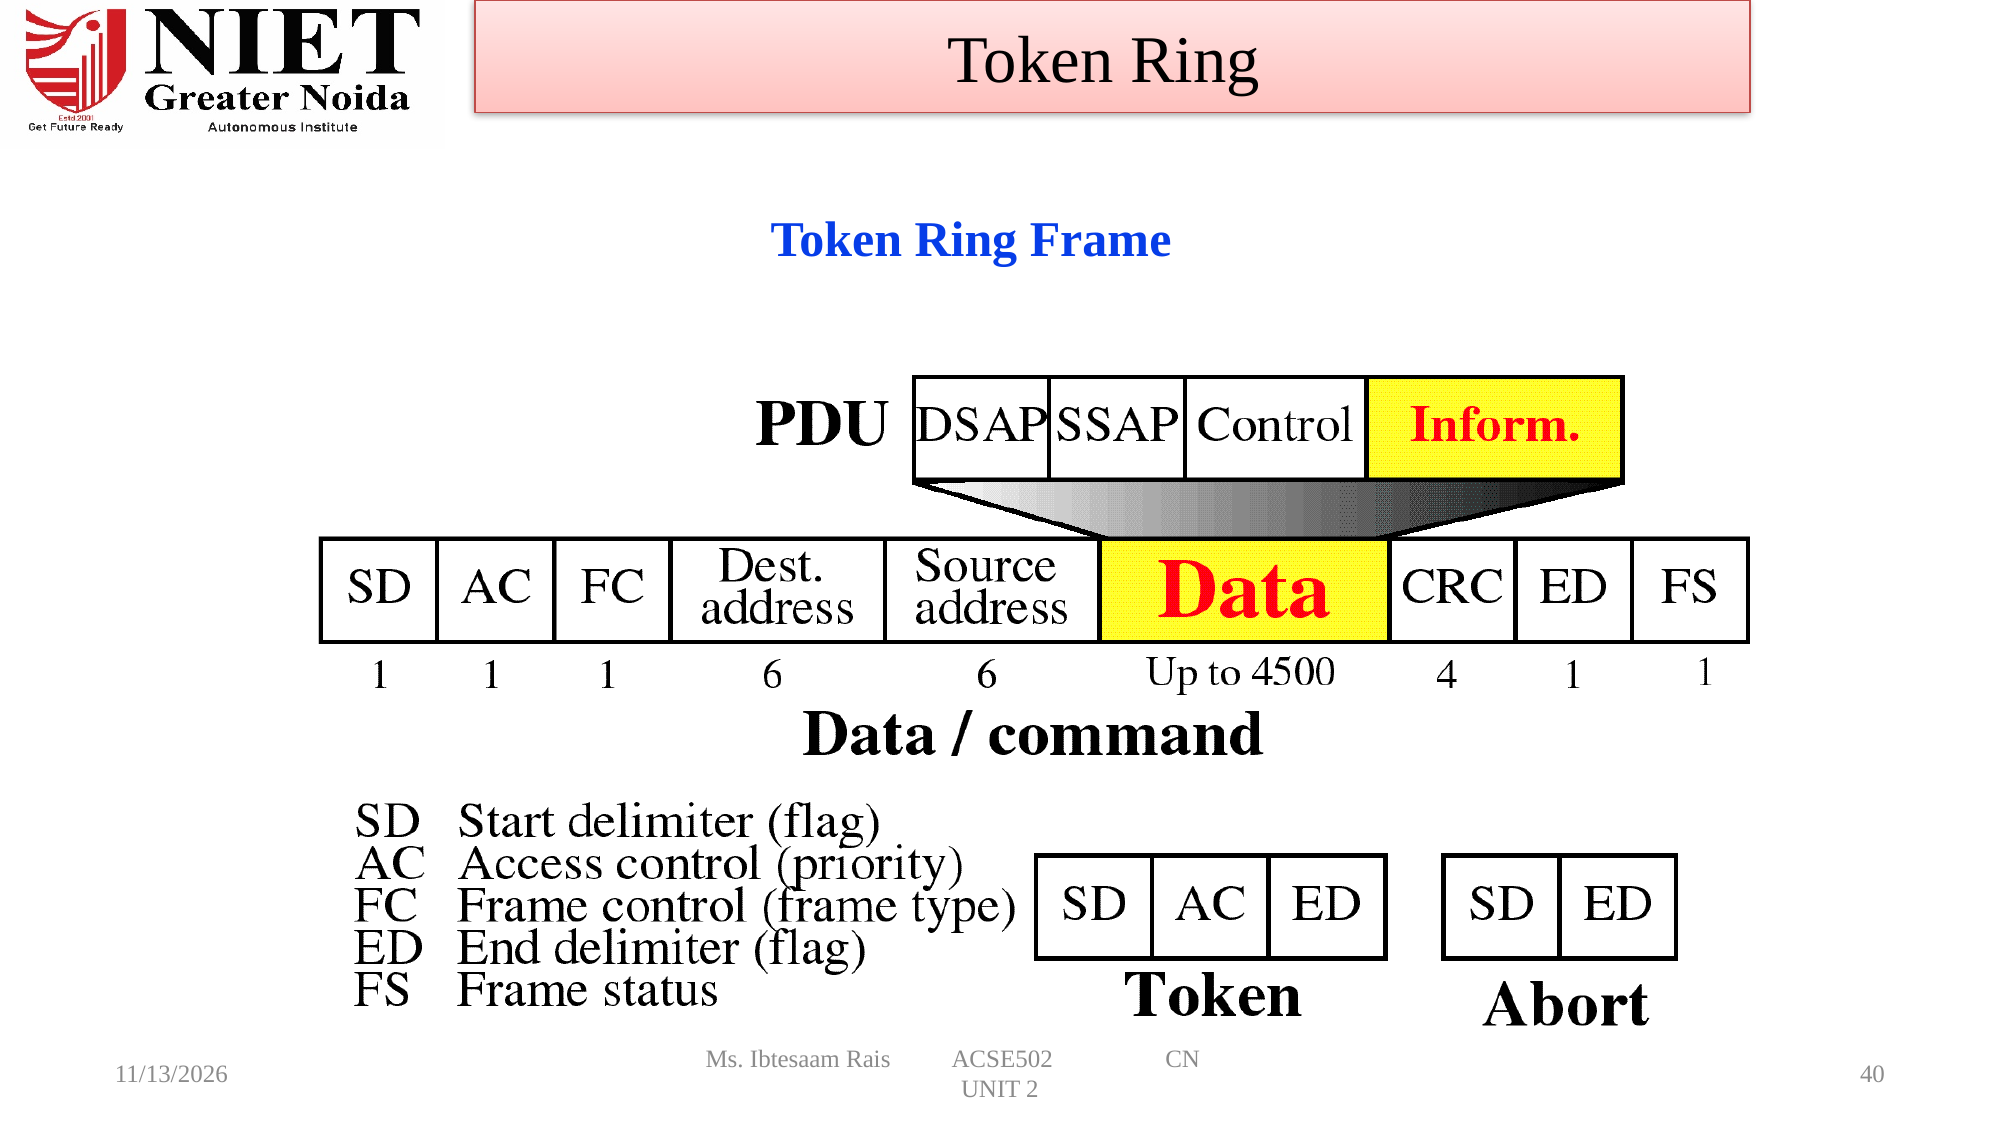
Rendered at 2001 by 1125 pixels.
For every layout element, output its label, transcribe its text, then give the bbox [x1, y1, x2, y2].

text_box Token Ring [474, 0, 1751, 113]
picture [318, 374, 1751, 1040]
text_box Token Ring Frame [755, 199, 1187, 274]
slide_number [99, 1042, 567, 1103]
footer Ms. Ibtesaam Rais ACSE502 CN UNIT 2 [683, 1049, 1317, 1103]
picture [0, 0, 445, 149]
slide_number 40 [1433, 1042, 1900, 1103]
